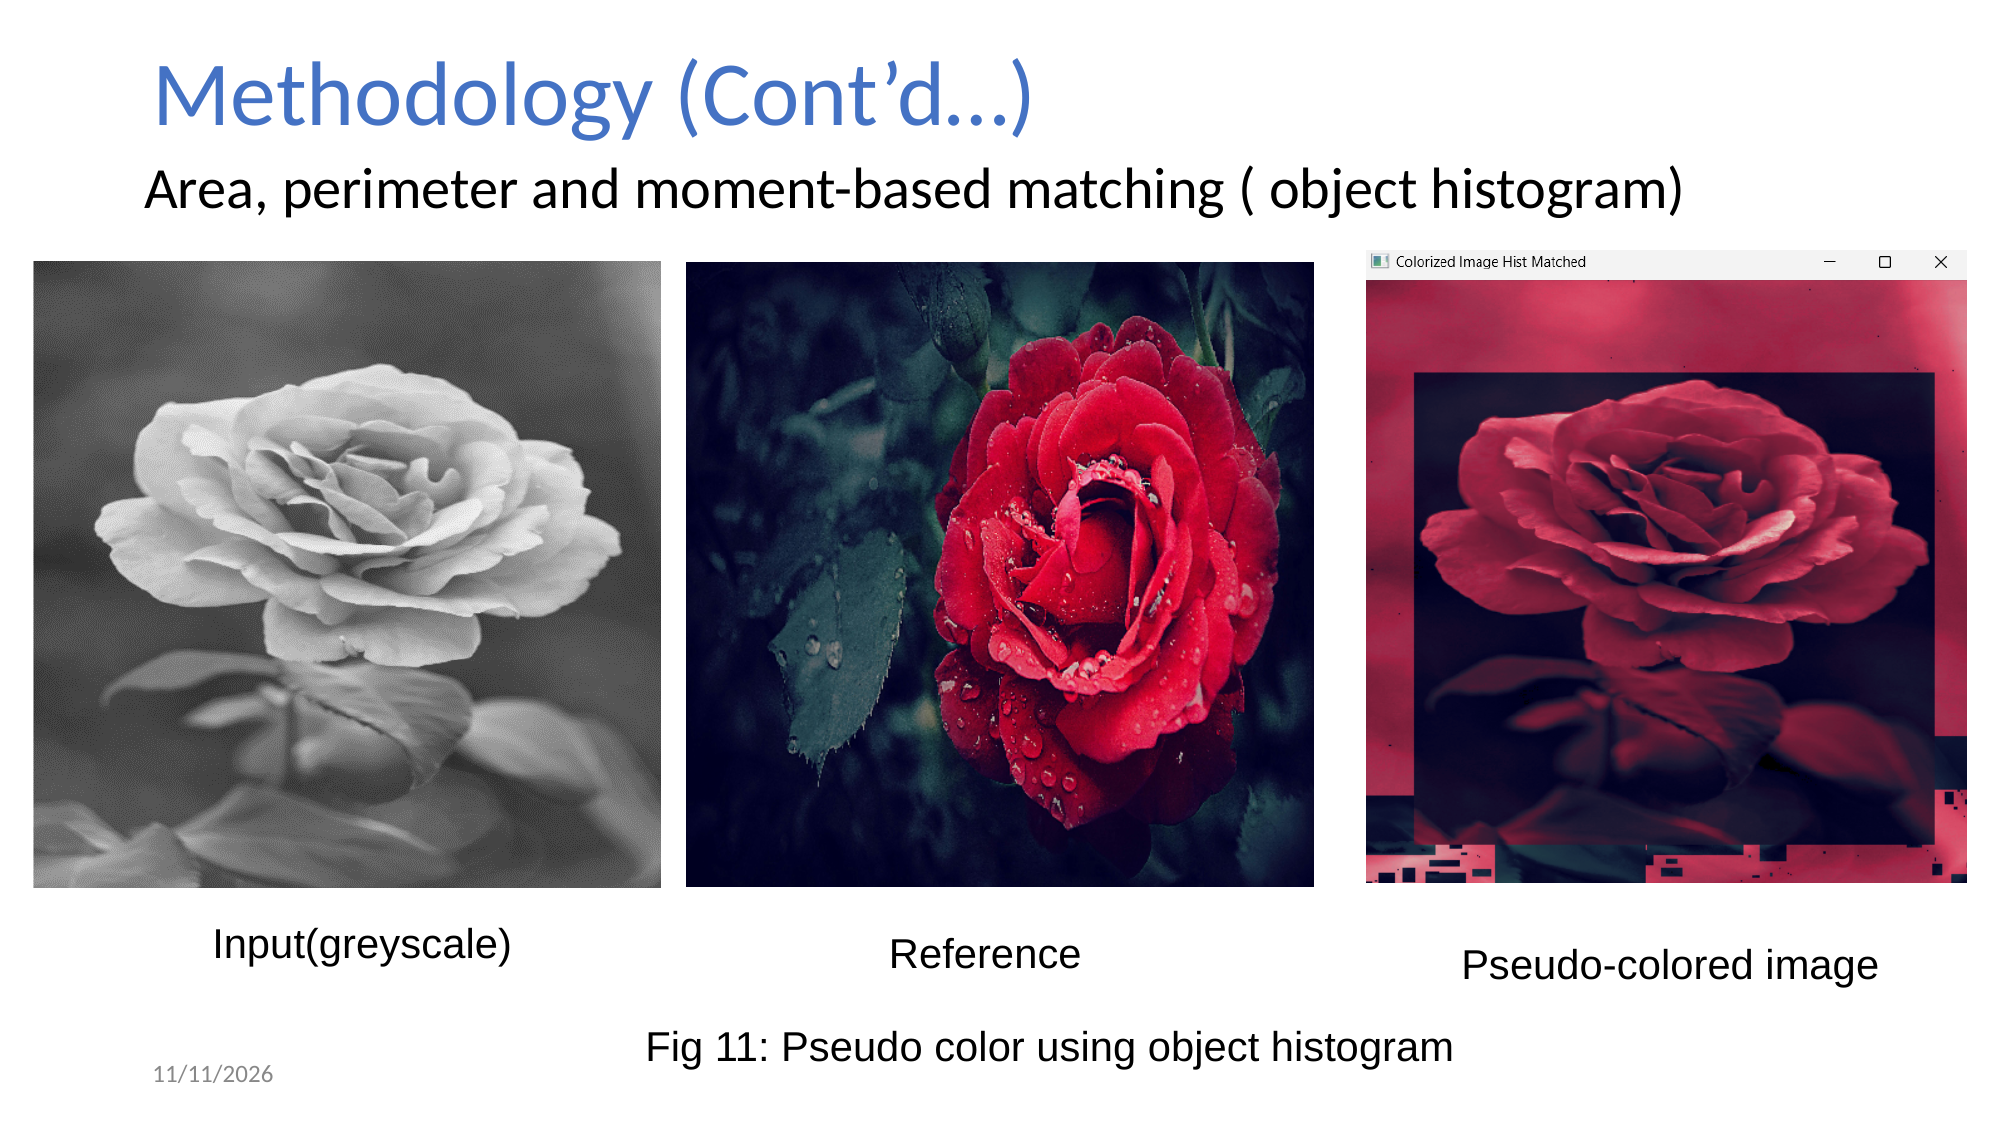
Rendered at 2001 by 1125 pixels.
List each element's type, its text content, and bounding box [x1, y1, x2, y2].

text_box Input(greyscale) [197, 909, 528, 975]
text_box Pseudo-colored image [1446, 930, 1895, 995]
title Methodology (Cont’d…) [137, 6, 1863, 186]
picture [1366, 250, 1967, 884]
picture [686, 261, 1314, 887]
list Area, perimeter and moment-based matching ( object histogram) [110, 151, 1836, 865]
text_box Reference [874, 919, 1109, 985]
picture [33, 260, 661, 888]
text_box Fig 11: Pseudo color using object histogram [630, 1012, 1470, 1078]
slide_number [137, 1042, 588, 1103]
